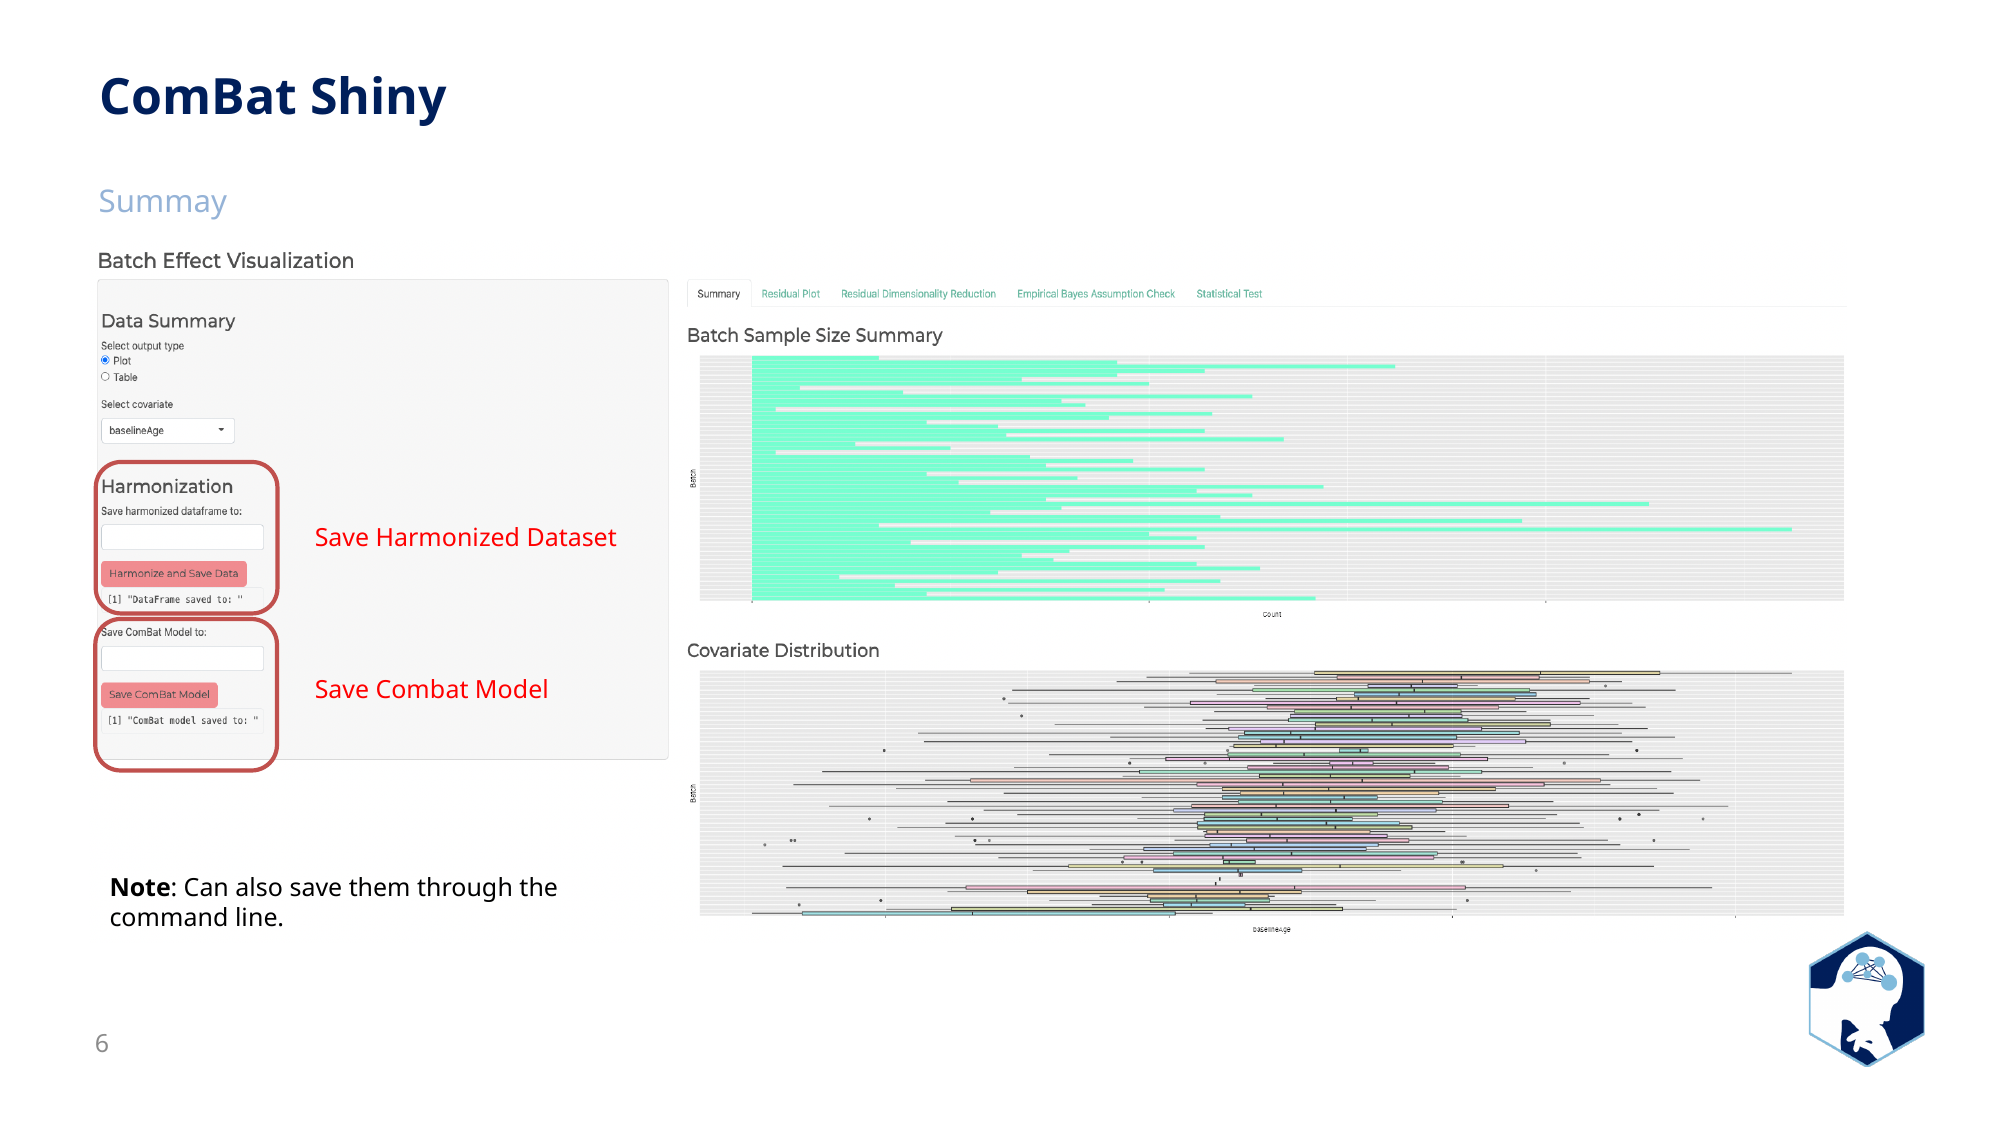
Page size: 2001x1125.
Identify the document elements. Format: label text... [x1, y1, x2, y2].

title ComBat Shiny [85, 56, 1946, 154]
slide_number 6 [64, 1014, 139, 1074]
picture [89, 240, 1847, 943]
list Summay [84, 174, 1944, 249]
